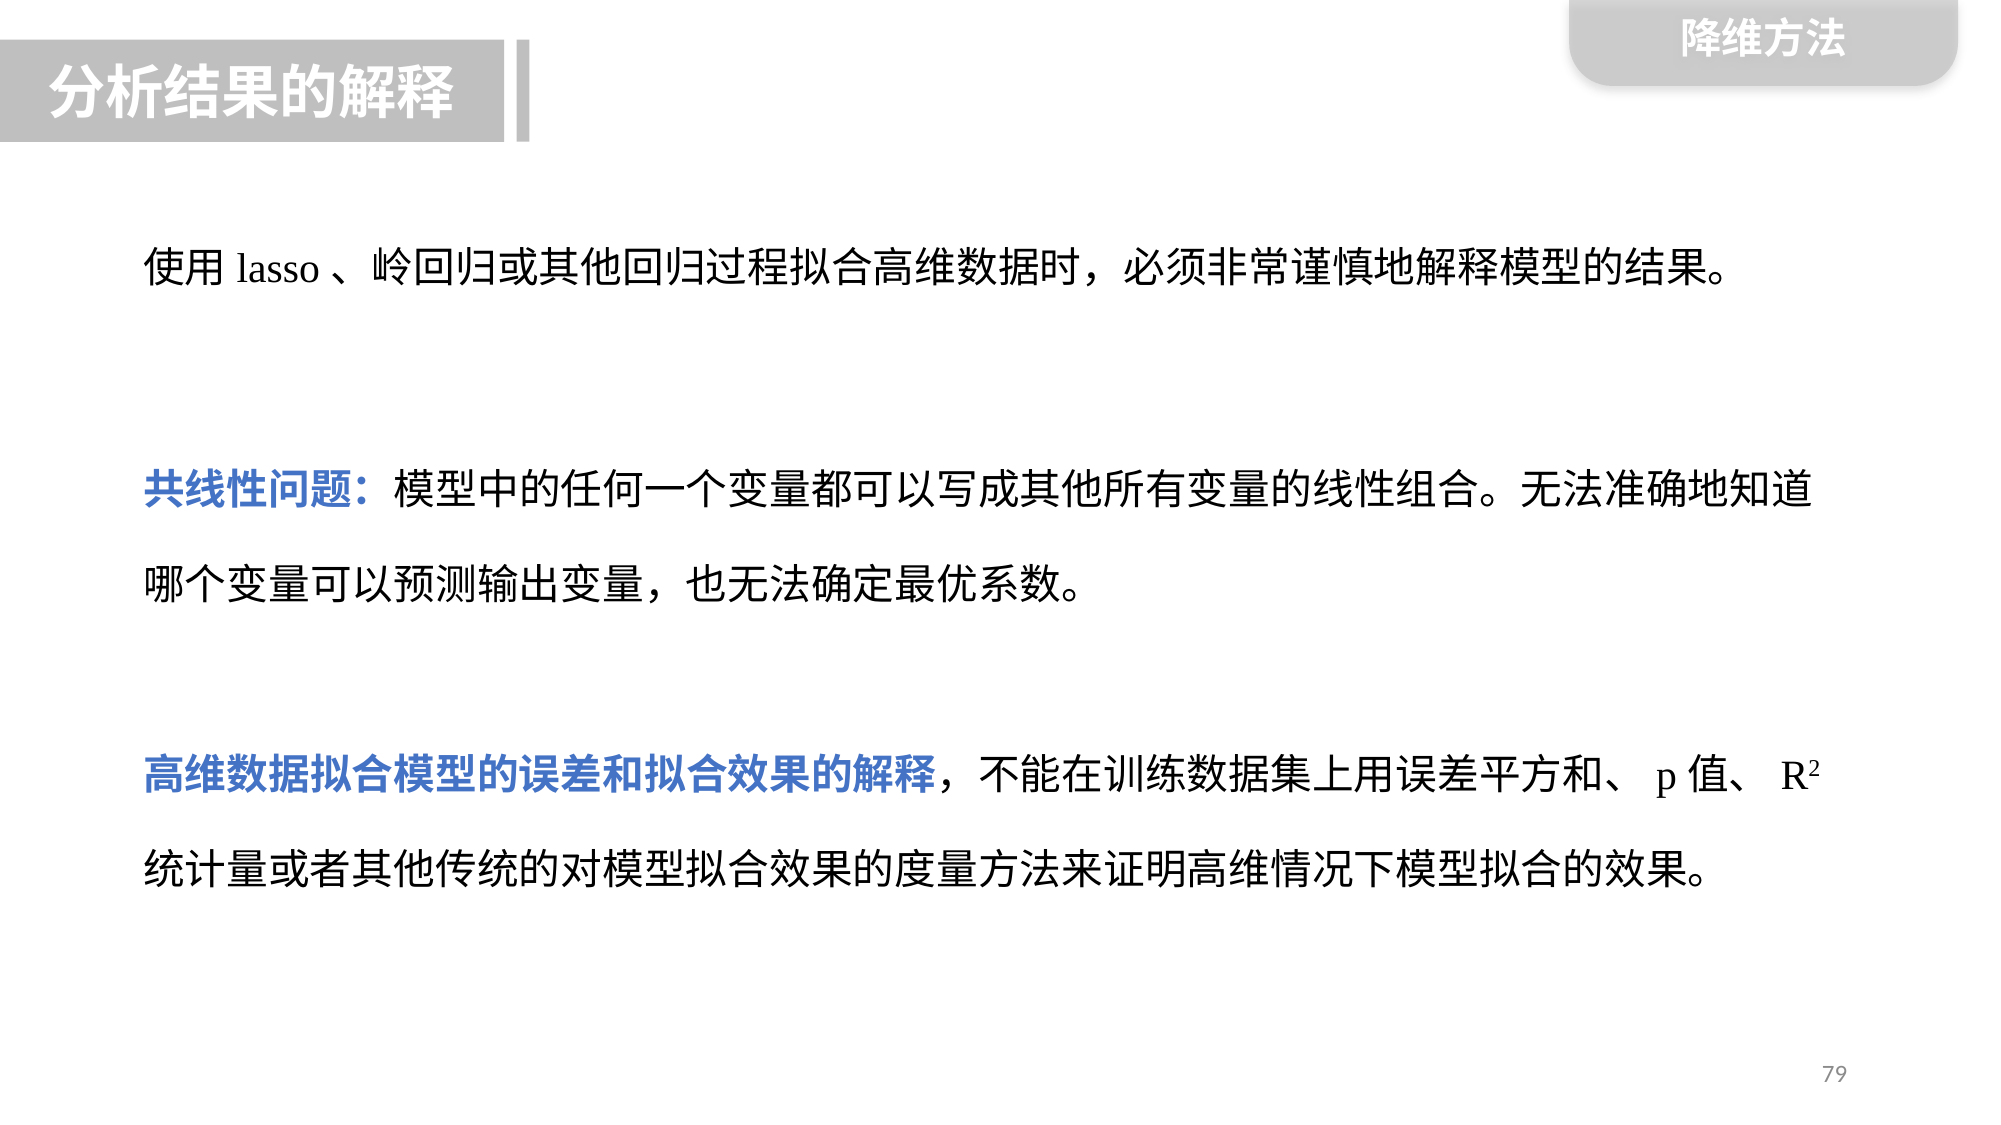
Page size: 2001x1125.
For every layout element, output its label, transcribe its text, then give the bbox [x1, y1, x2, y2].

text_box 降维方法 [1568, 0, 1960, 87]
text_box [0, 39, 530, 142]
text_box 使用lasso、岭回归或其他回归过程拟合高维数据时，必须非常谨慎地解释模型的结果。 [128, 233, 1754, 299]
text_box 共线性问题：模型中的任何一个变量都可以写成其他所有变量的线性组合。无法准确地知道哪个变量可以预测输出变量，也无法确定最优系数。 高维数据拟合模型的误差和拟合效果的解释，不能在训练数据集上用误差平方和、p值、R2统计量或者其他传统的对模型拟合效果的度量方法来证明高维情况下模型拟合的效果。 [128, 410, 1842, 900]
slide_number 79 [1412, 1042, 1863, 1103]
